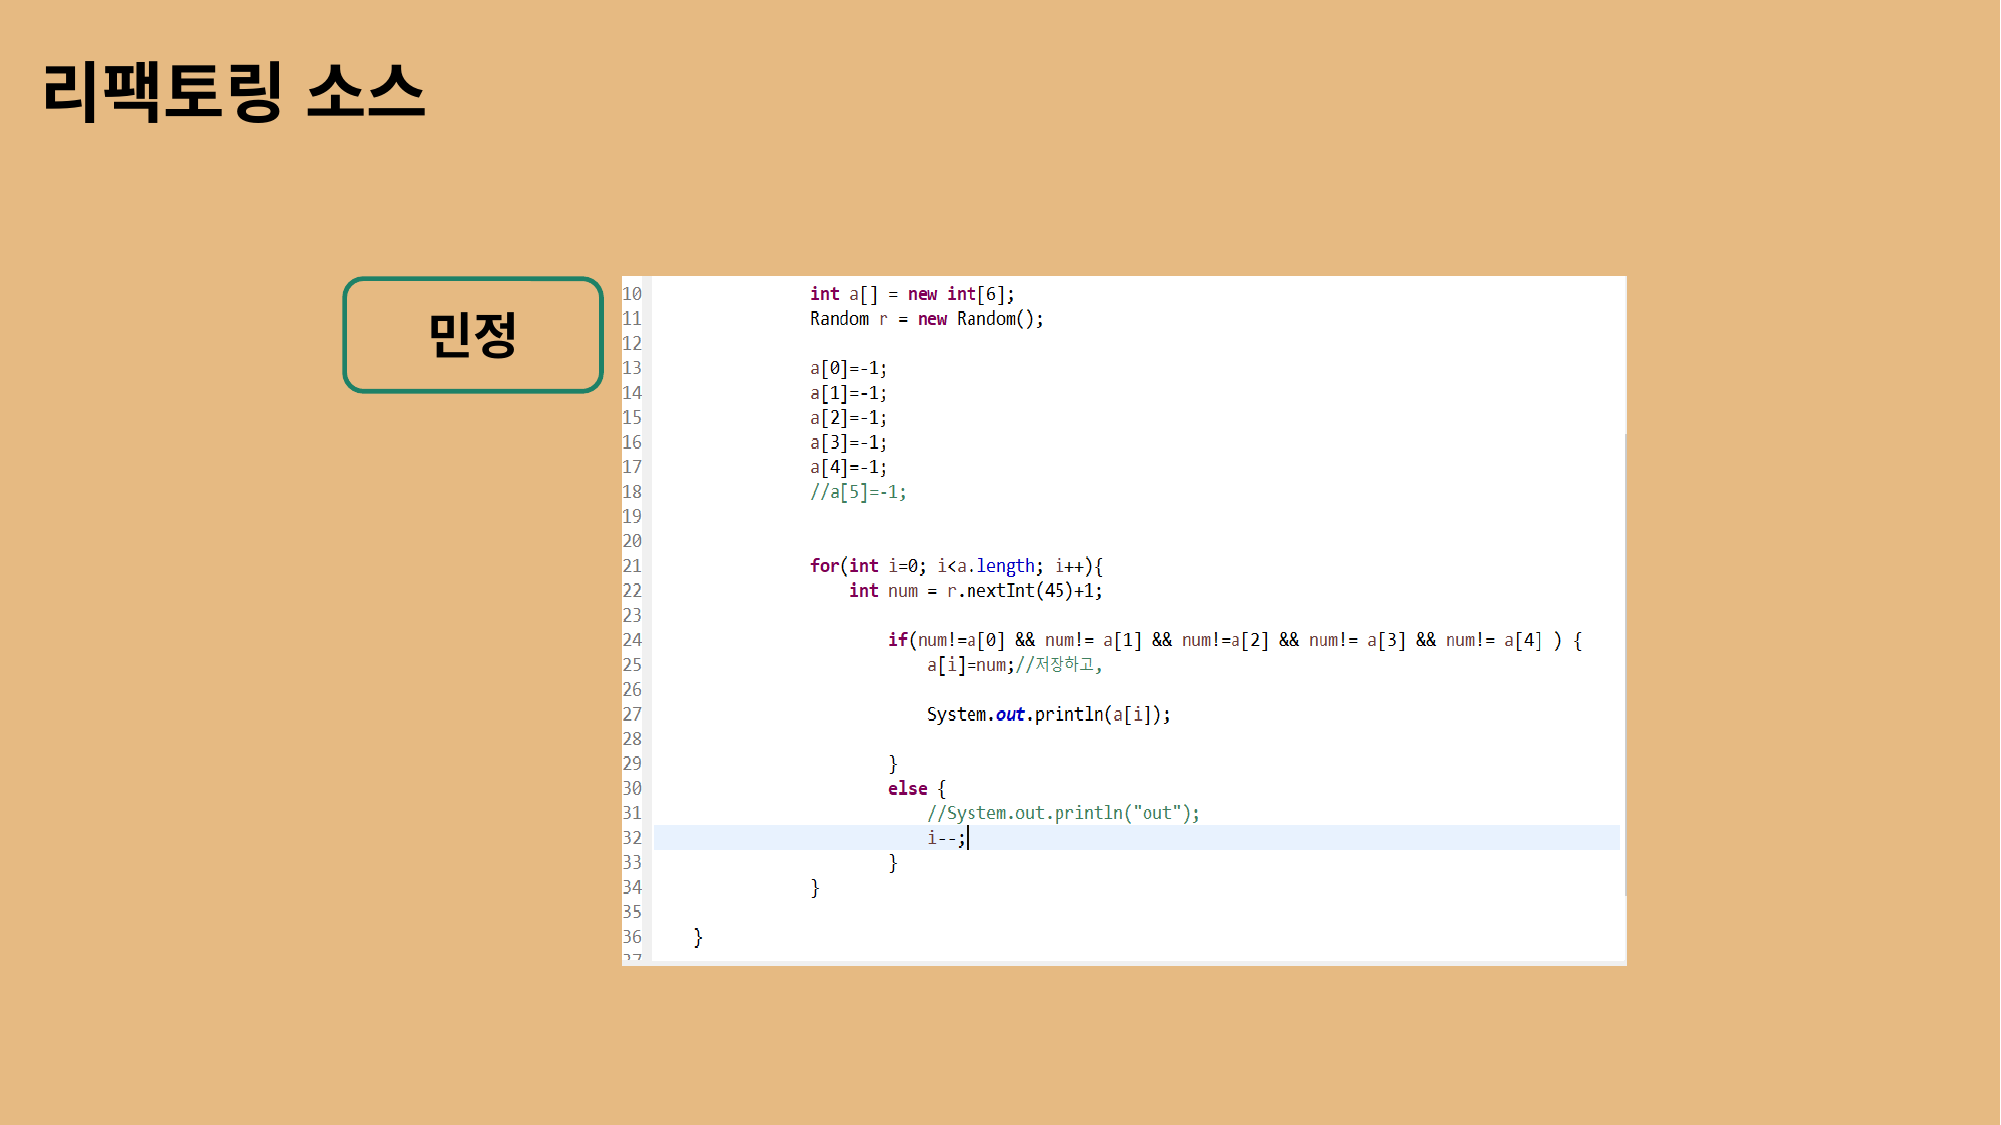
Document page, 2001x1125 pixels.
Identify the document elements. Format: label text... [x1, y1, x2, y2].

text_box 리팩토링 소스 [25, 43, 730, 139]
picture [622, 276, 1627, 966]
text_box 민정 [343, 277, 603, 393]
